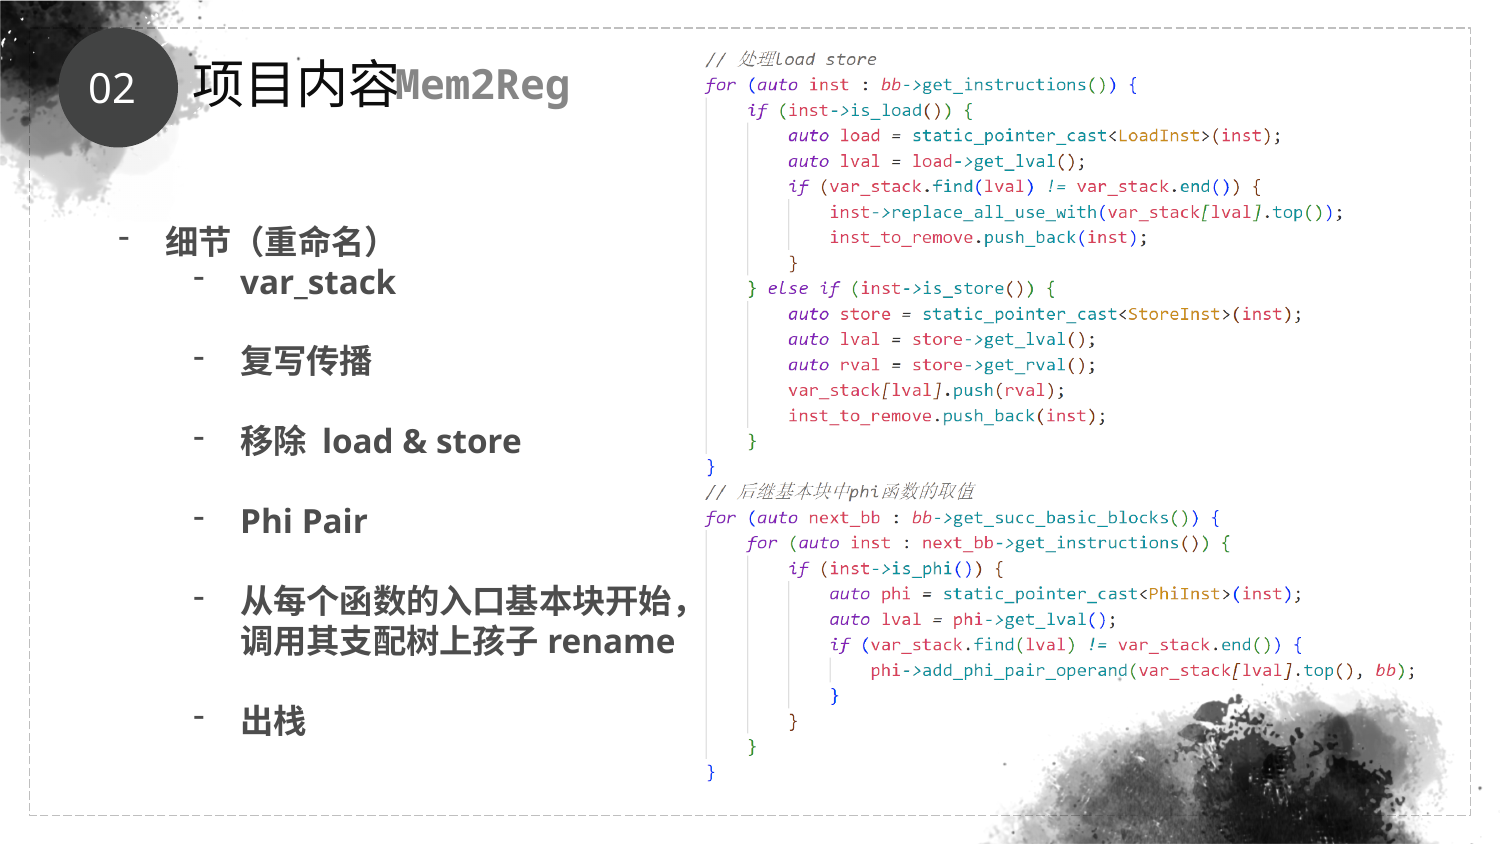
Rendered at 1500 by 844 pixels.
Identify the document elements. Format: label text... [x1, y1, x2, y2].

text_box 细节（重命名） var_stack 复写传播 移除 load & store Phi Pair 从每个函数的入口基本块开始，调用其支配树上孩子rename 出栈 [118, 220, 680, 741]
picture [685, 43, 1439, 797]
text_box 项目内容 [178, 43, 604, 122]
text_box [65, 120, 171, 150]
text_box 02 [29, 54, 195, 120]
text_box Mem2Reg [244, 57, 570, 92]
text_box [66, 25, 171, 54]
